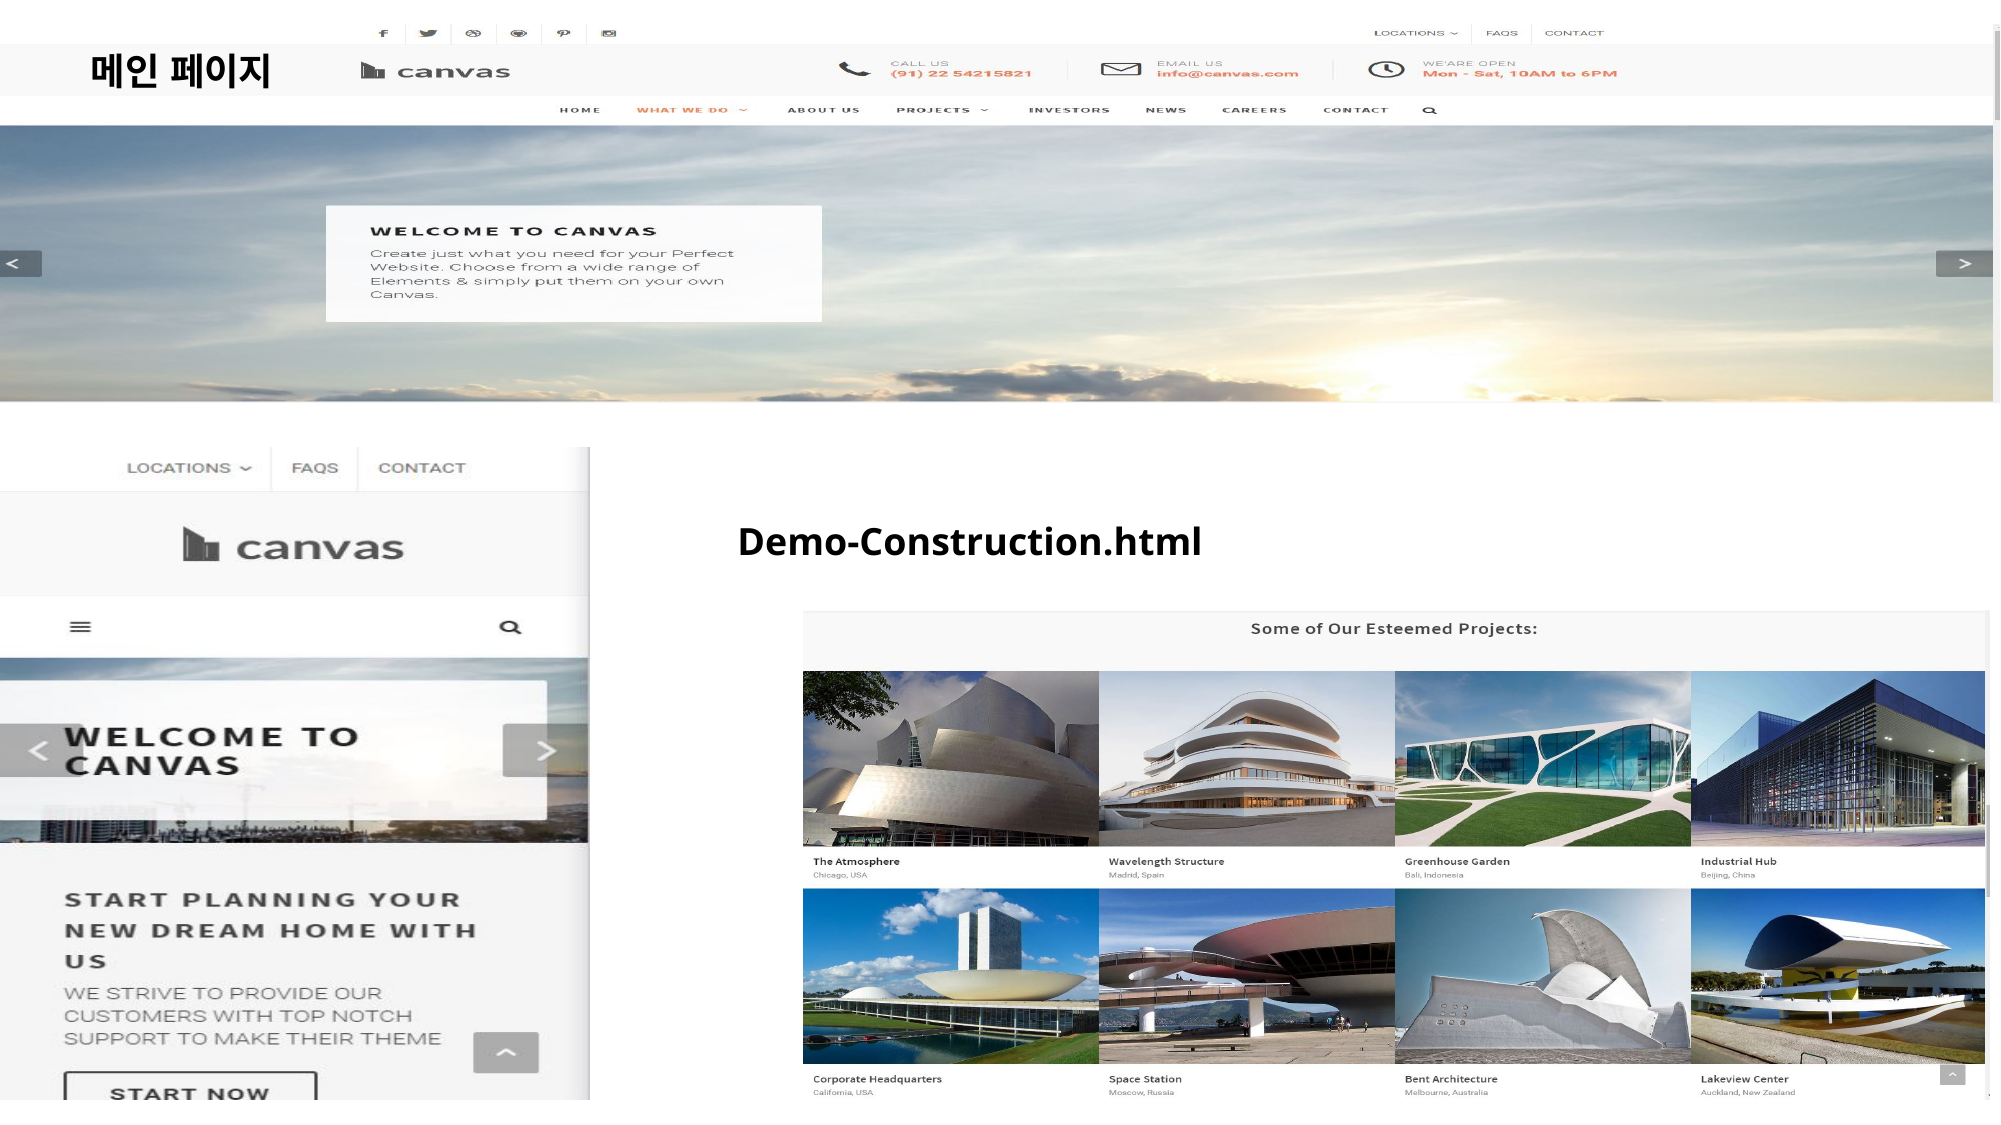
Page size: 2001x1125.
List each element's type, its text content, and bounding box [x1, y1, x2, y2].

picture [0, 447, 590, 1100]
text_box Demo-Construction.html [722, 510, 1278, 571]
picture [803, 610, 1990, 1100]
picture [0, 24, 2000, 403]
